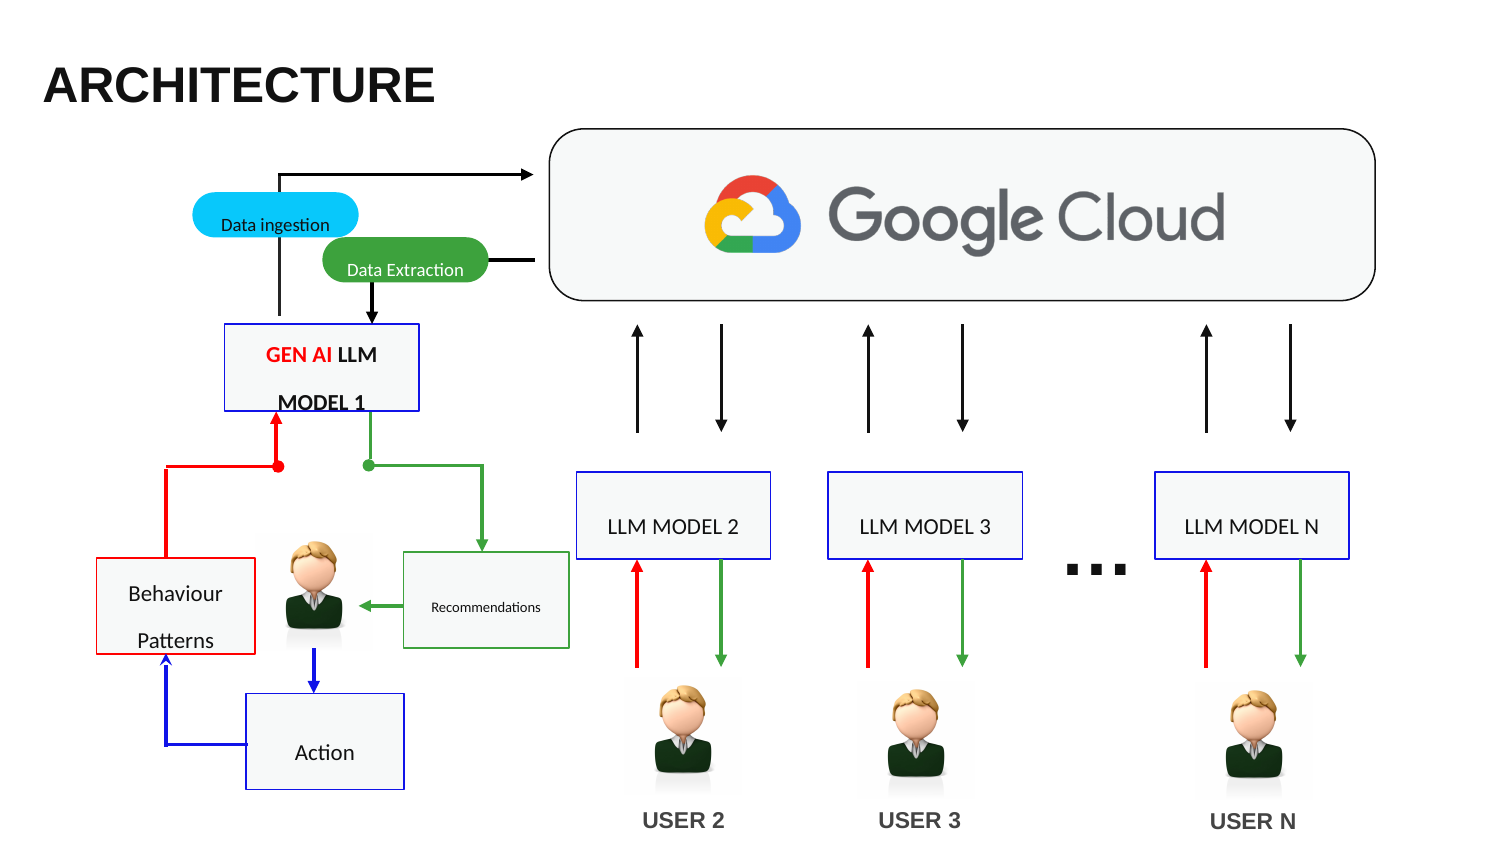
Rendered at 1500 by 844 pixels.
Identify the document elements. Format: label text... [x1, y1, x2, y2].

text_box GEN AI LLM MODEL 1 [224, 324, 419, 412]
text_box Action [245, 693, 405, 790]
picture [1195, 681, 1314, 800]
text_box USER 2 [642, 786, 793, 834]
text_box Recommendations [403, 552, 569, 649]
text_box [549, 128, 687, 301]
text_box … [1059, 491, 1205, 591]
text_box ARCHITECTURE [42, 28, 493, 113]
picture [254, 533, 373, 652]
text_box LLM MODEL 3 [828, 471, 1023, 559]
text_box USER 3 [878, 786, 1029, 834]
picture [692, 45, 1234, 384]
text_box LLM MODEL N [1154, 472, 1350, 560]
picture [623, 677, 742, 795]
text_box LLM MODEL 2 [576, 471, 771, 559]
text_box Behaviour Patterns [96, 557, 250, 654]
text_box [1238, 128, 1376, 301]
picture [856, 681, 975, 800]
text_box Data Extraction [322, 237, 489, 283]
text_box Data ingestion [192, 192, 359, 238]
text_box USER N [1209, 786, 1360, 834]
